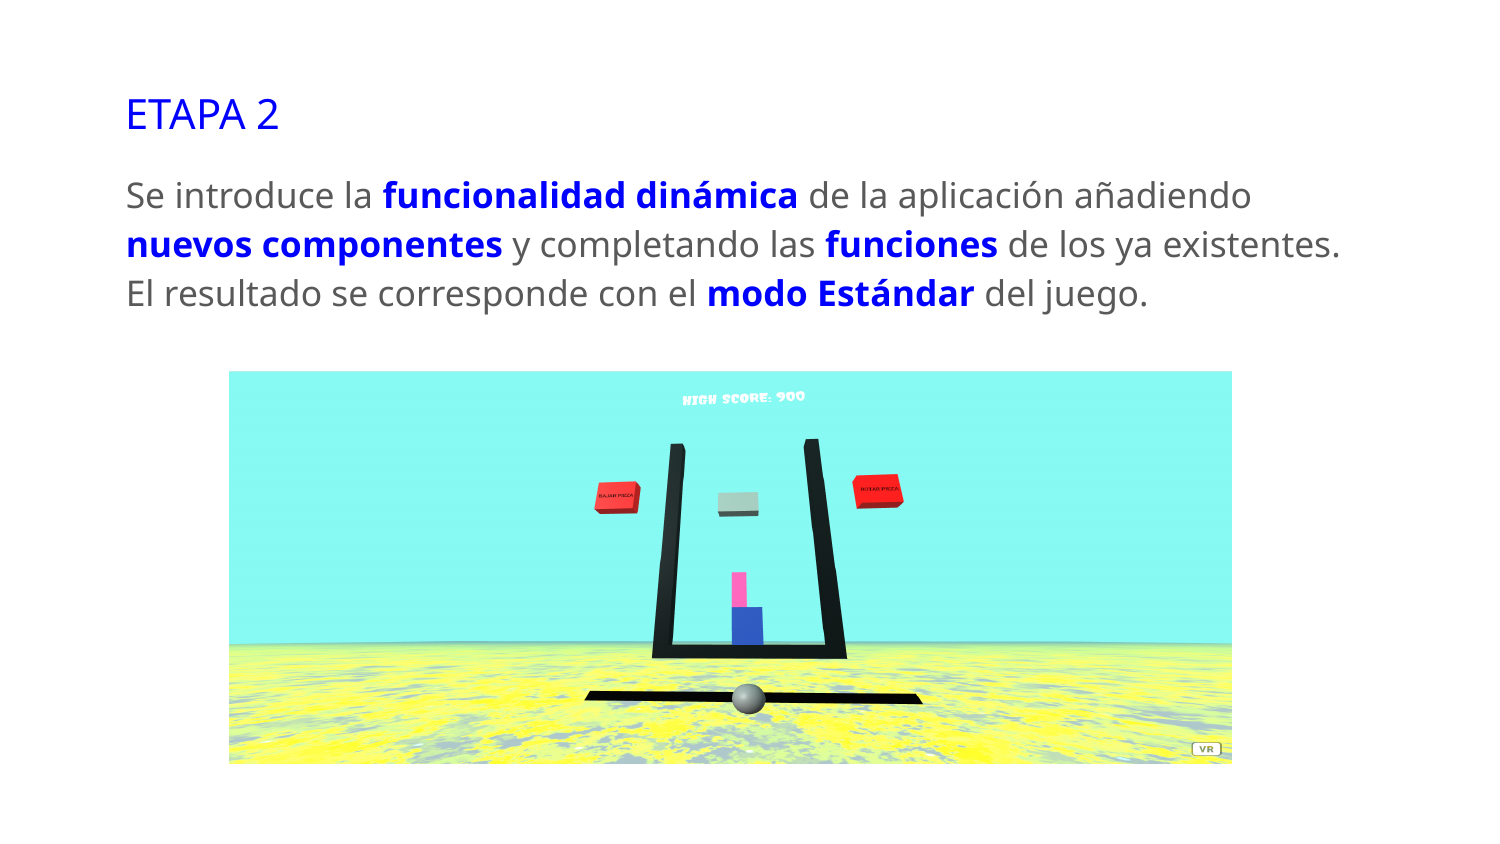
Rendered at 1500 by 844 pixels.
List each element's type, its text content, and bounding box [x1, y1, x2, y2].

title ETAPA 2 [110, 72, 1383, 167]
list Se introduce la funcionalidad dinámica de la aplicación añadiendo nuevos componentes y completando las funciones de los ya existentes. El resultado se corresponde con el modo Estándar del juego. [110, 167, 1383, 424]
picture [229, 371, 1233, 764]
